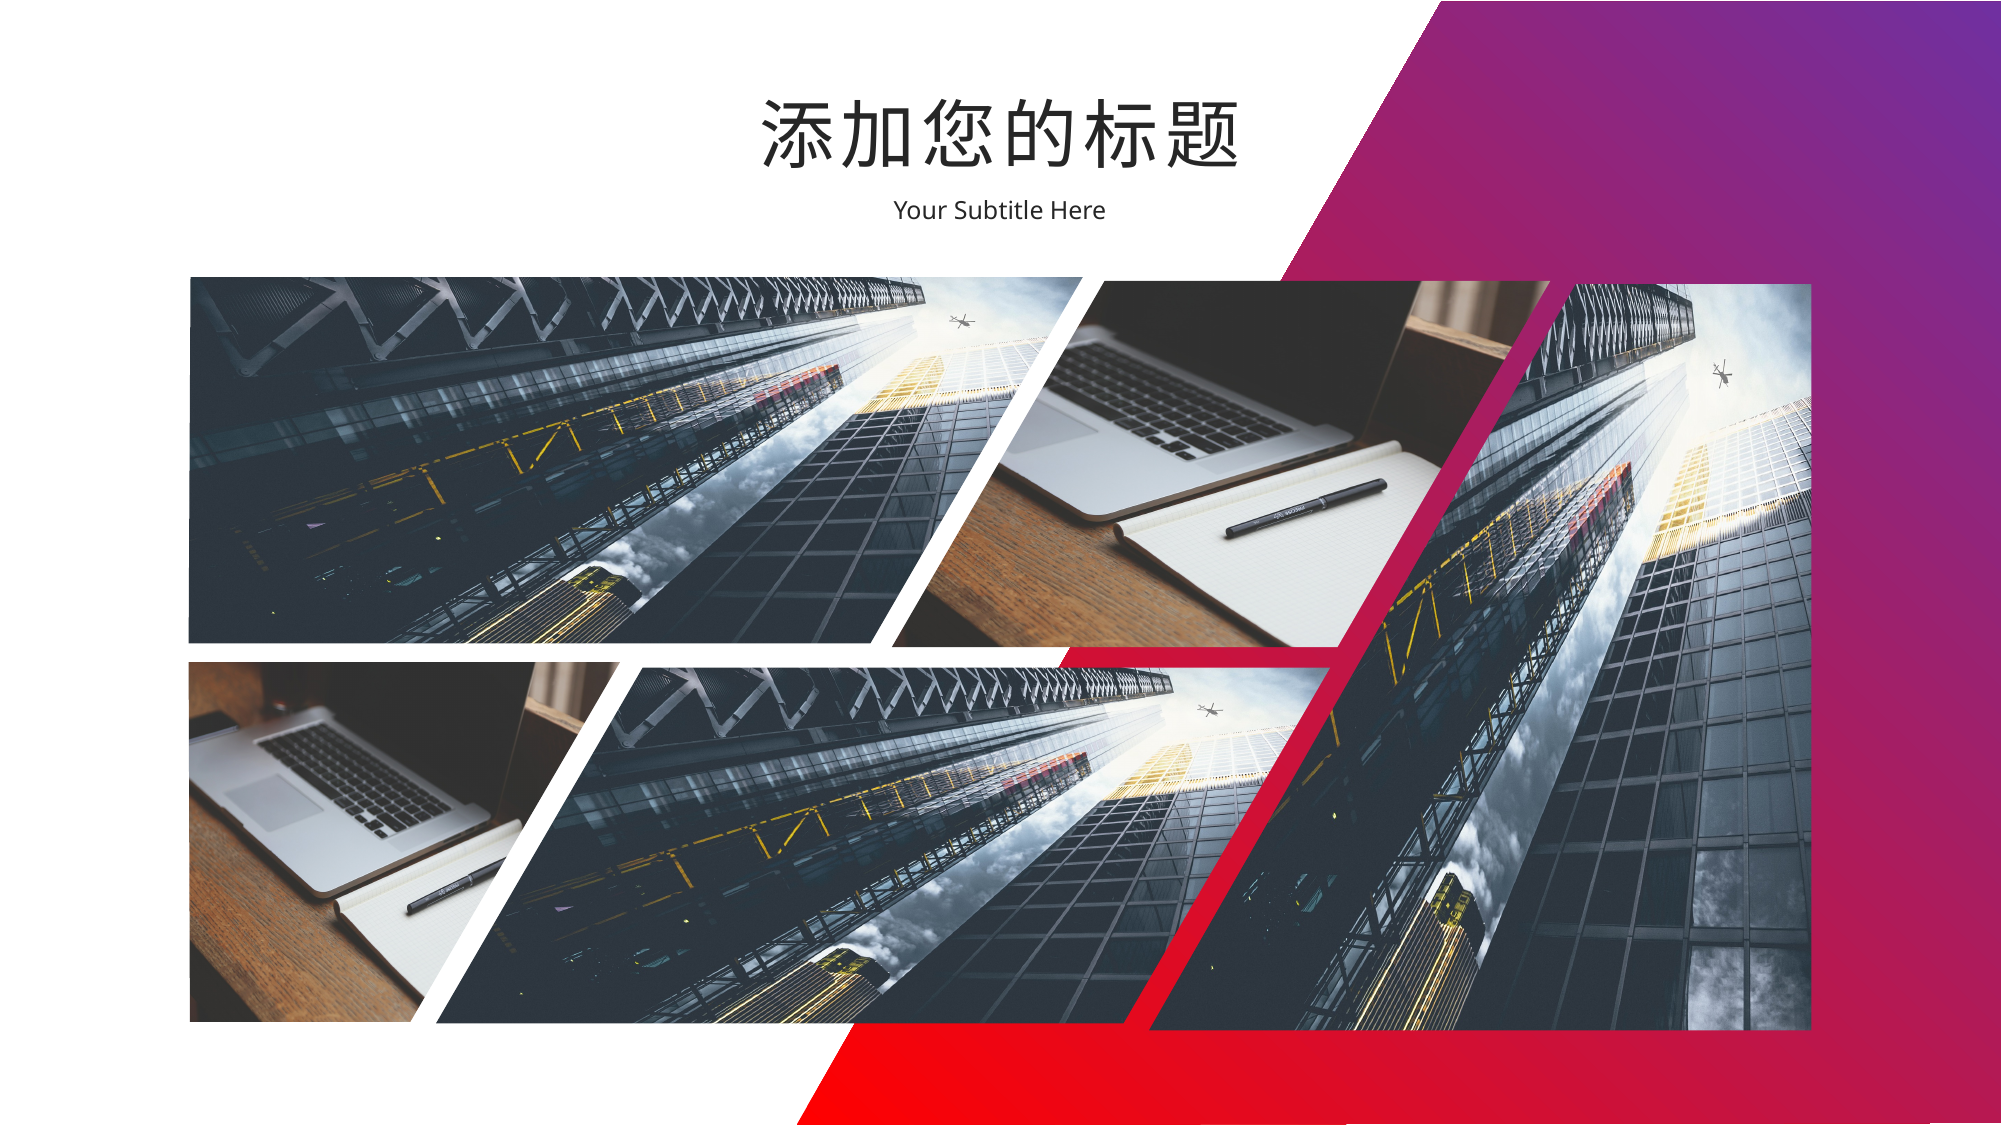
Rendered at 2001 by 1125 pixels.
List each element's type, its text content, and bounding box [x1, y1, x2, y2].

text_box [795, 1, 2000, 1125]
text_box [188, 276, 1084, 644]
text_box [435, 667, 1332, 1024]
text_box [1148, 283, 1812, 1031]
text_box 添加您的标题 [400, 80, 1600, 185]
text_box [188, 661, 621, 1023]
text_box Your Subtitle Here [878, 186, 1122, 232]
text_box [890, 280, 1552, 648]
